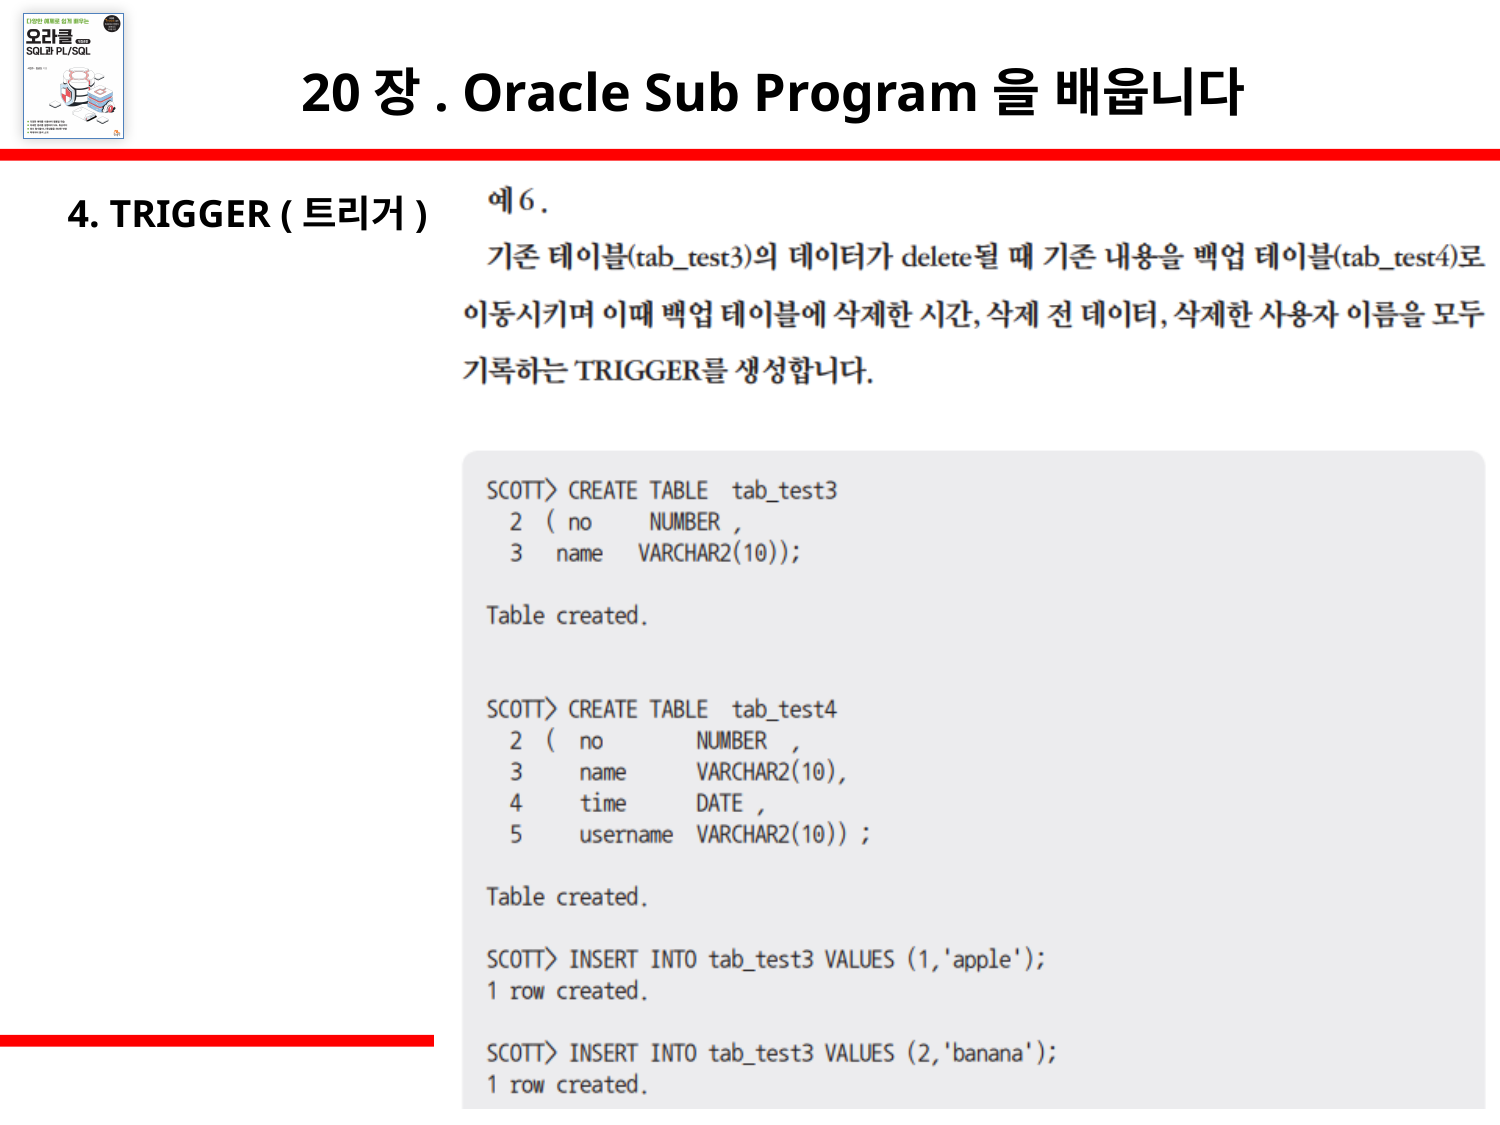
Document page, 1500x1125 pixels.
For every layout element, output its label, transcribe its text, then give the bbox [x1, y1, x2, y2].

text_box [0, 1033, 428, 1049]
text_box 4. TRIGGER (트리거) [51, 169, 430, 256]
text_box [0, 147, 1500, 163]
picture [433, 168, 1500, 1110]
picture [23, 13, 125, 140]
text_box 20장. Oracle Sub Program을 배웁니다 [204, 0, 1343, 151]
